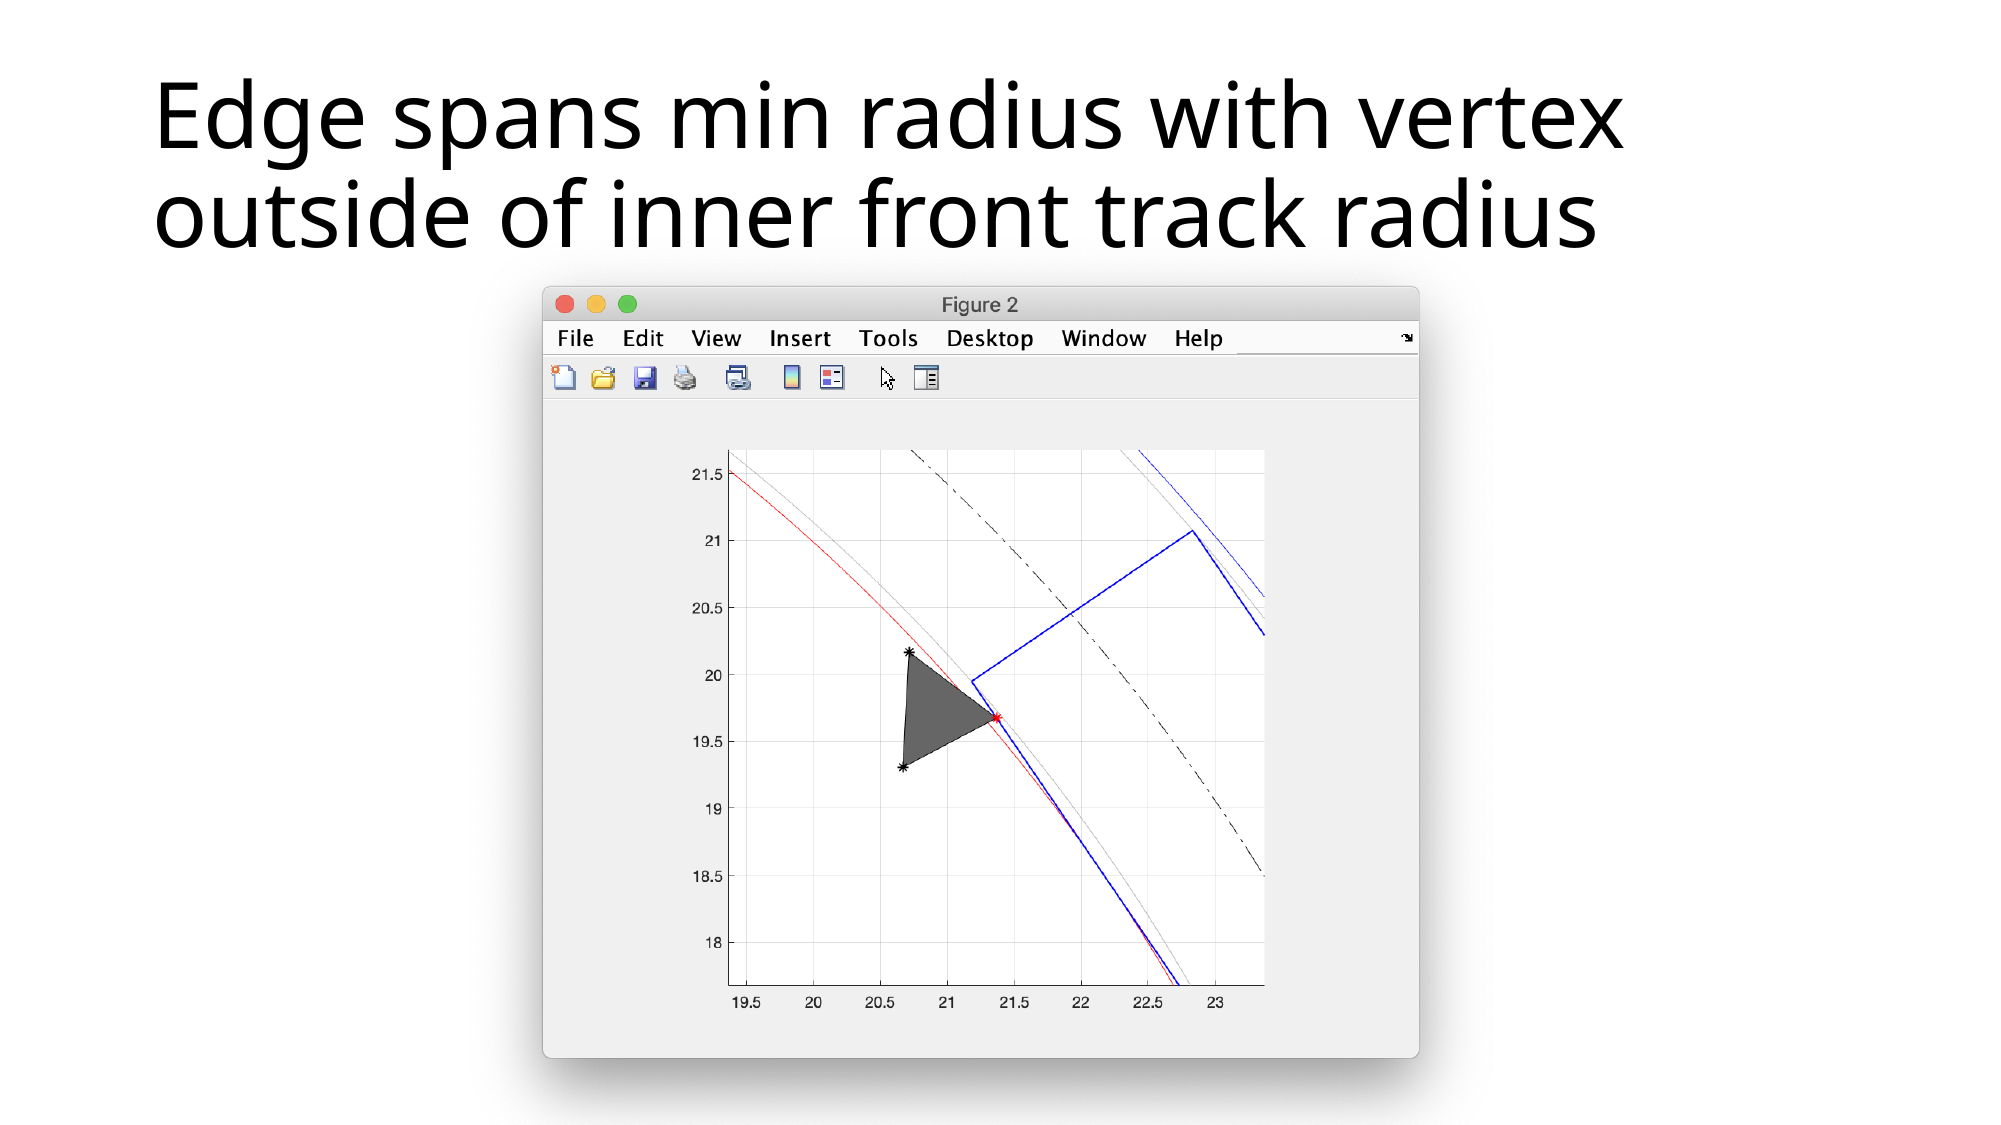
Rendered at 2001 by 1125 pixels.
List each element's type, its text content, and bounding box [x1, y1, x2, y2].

picture [455, 227, 1506, 1125]
title Edge spans min radius with vertex outside of inner front track radius [137, 59, 1863, 278]
